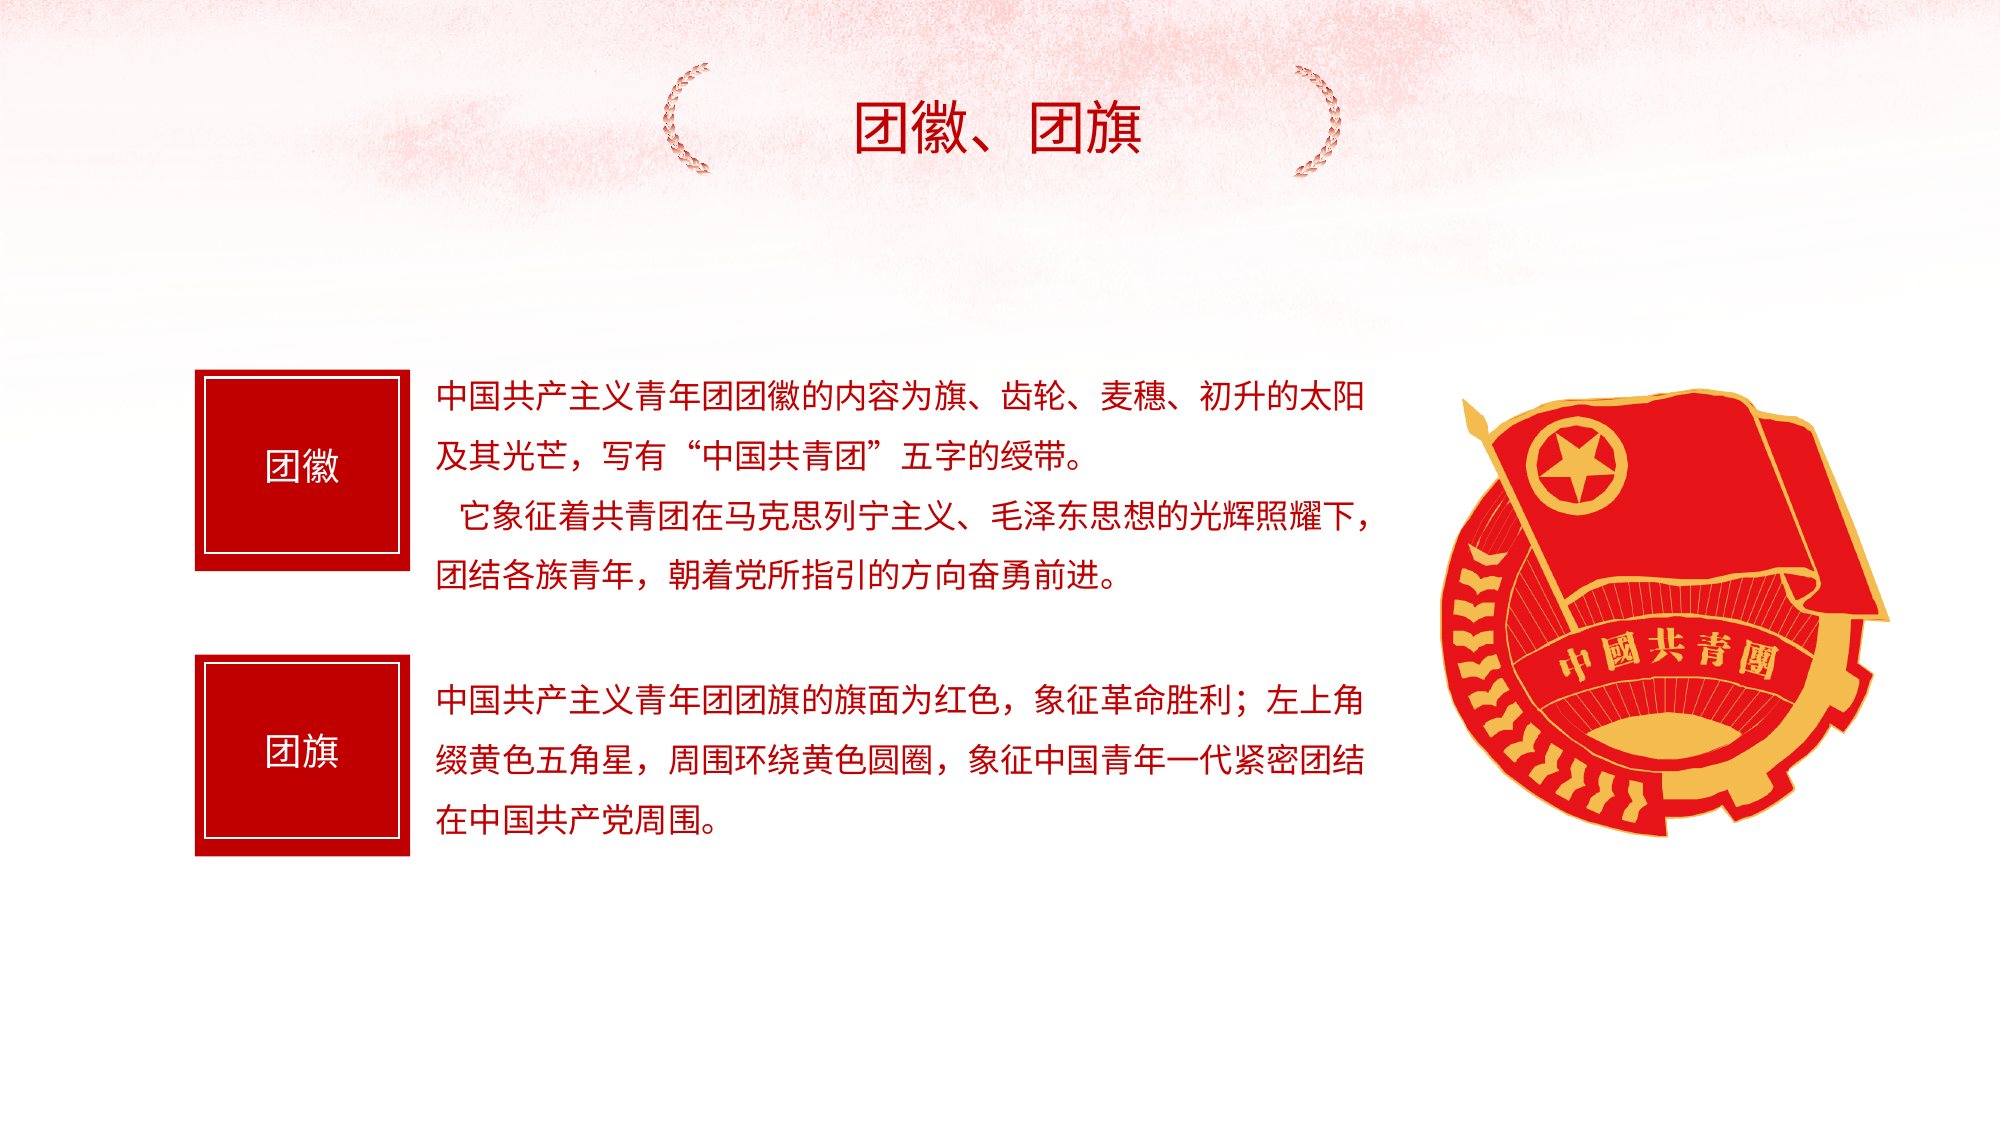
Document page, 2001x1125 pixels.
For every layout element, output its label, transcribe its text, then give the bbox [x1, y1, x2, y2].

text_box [194, 347, 1385, 599]
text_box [1289, 64, 1342, 180]
picture [0, 0, 2000, 856]
text_box 团徽、团旗 [714, 84, 1289, 169]
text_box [194, 652, 1385, 857]
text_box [661, 61, 714, 177]
